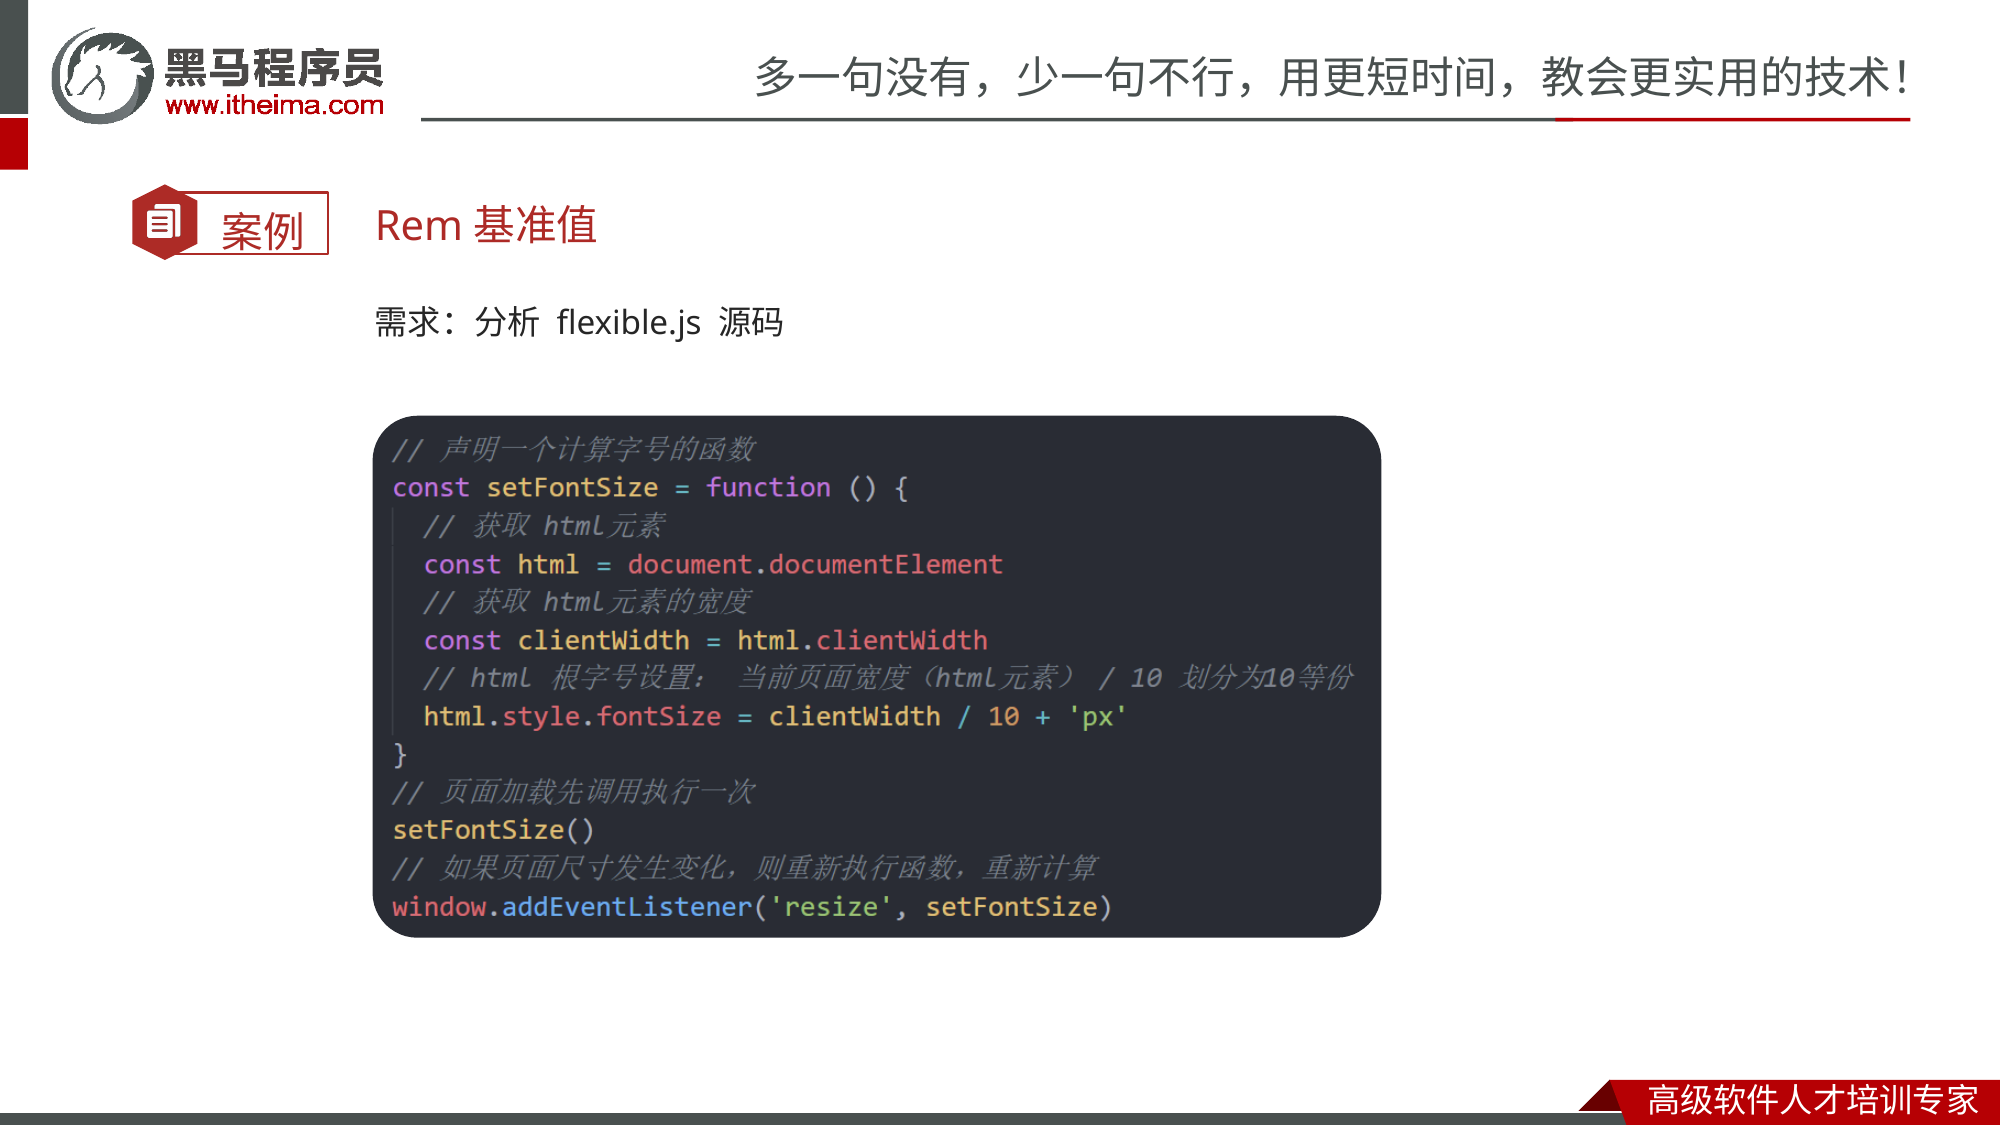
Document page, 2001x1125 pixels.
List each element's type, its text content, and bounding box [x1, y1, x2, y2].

picture [147, 204, 181, 238]
picture [372, 415, 1382, 938]
list 需求：分析 flexible.js 源码 [360, 273, 1872, 1020]
picture [50, 26, 384, 125]
list Rem基准值 [360, 181, 1872, 266]
